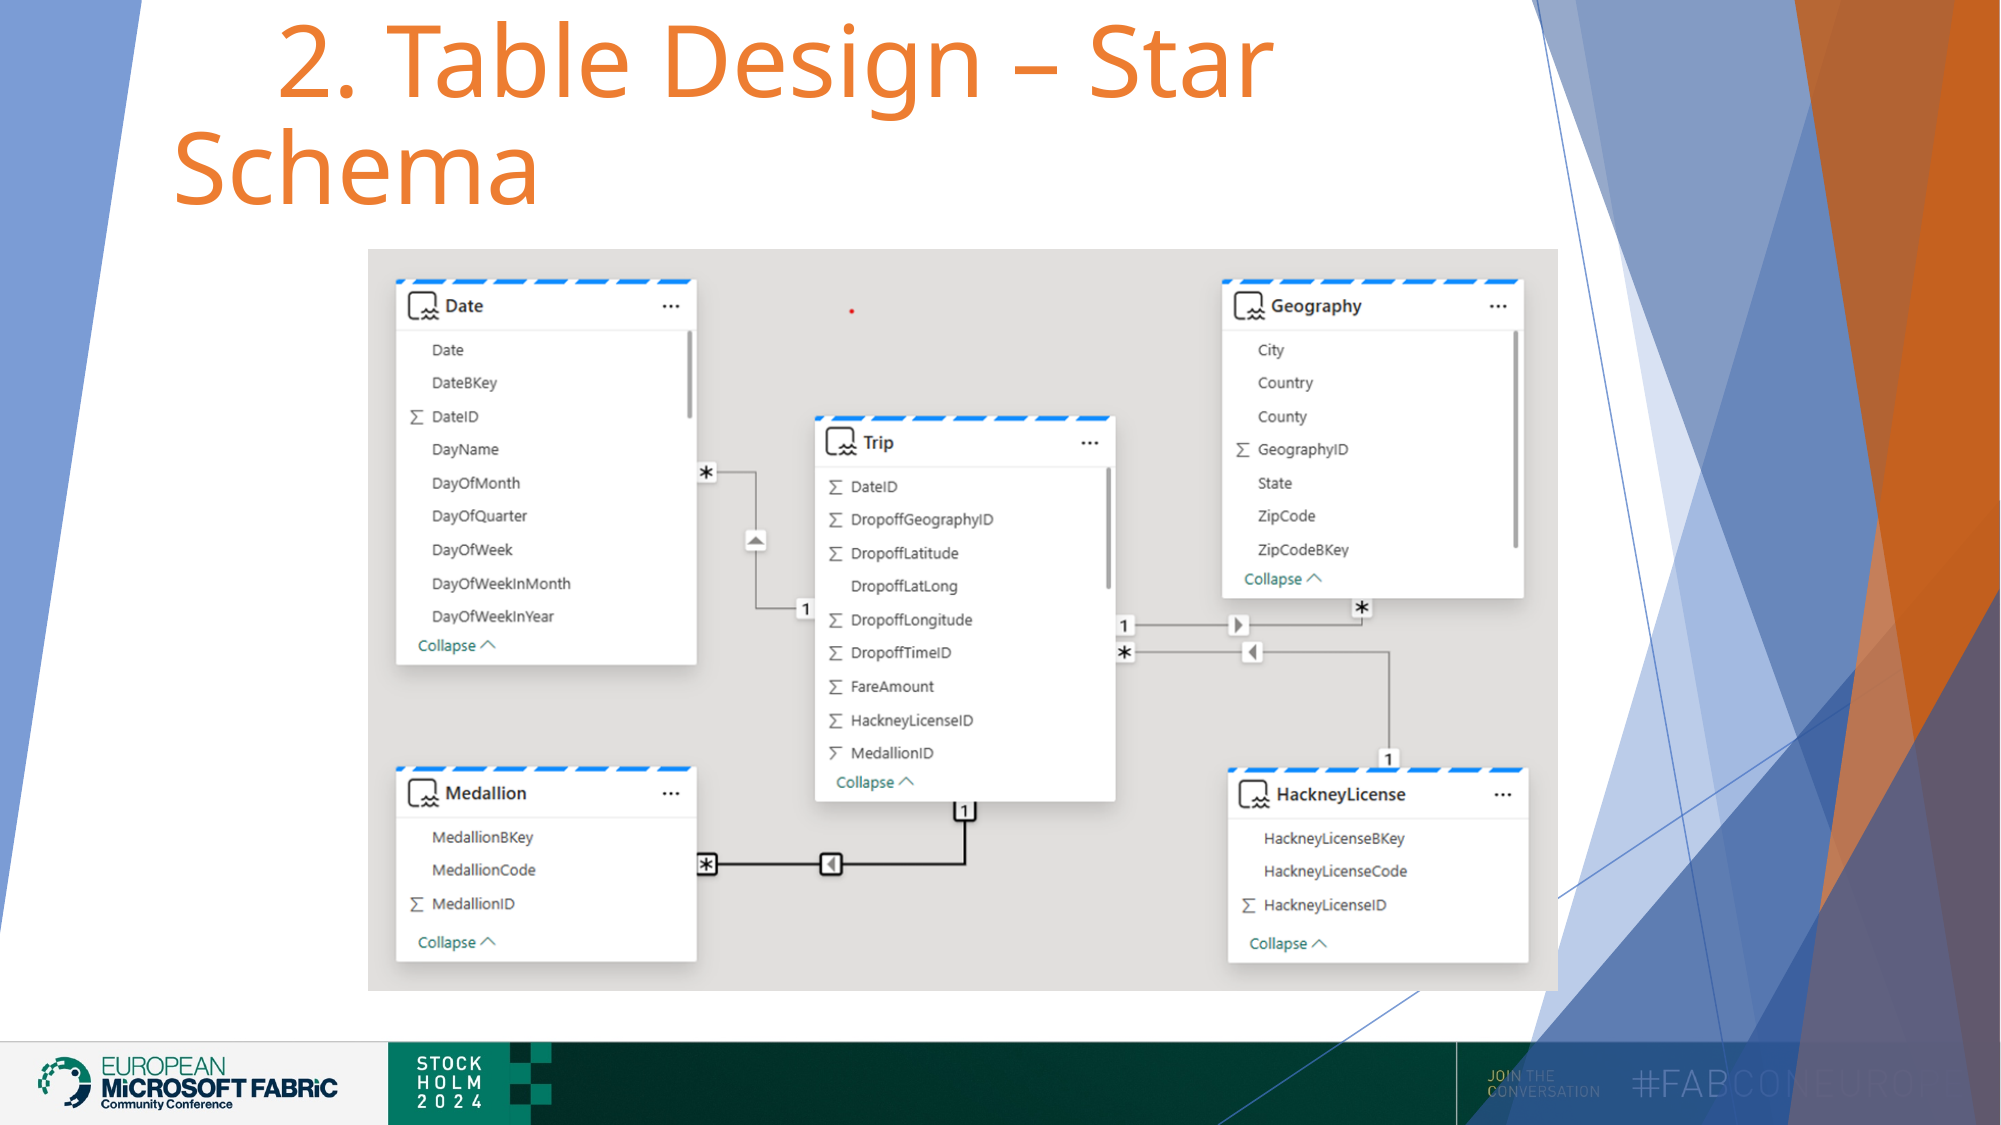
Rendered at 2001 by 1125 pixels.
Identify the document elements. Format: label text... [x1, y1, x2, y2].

picture [1547, 46, 1700, 635]
picture [0, 0, 1650, 1125]
title 2. Table Design – Star Schema [157, 93, 1558, 234]
